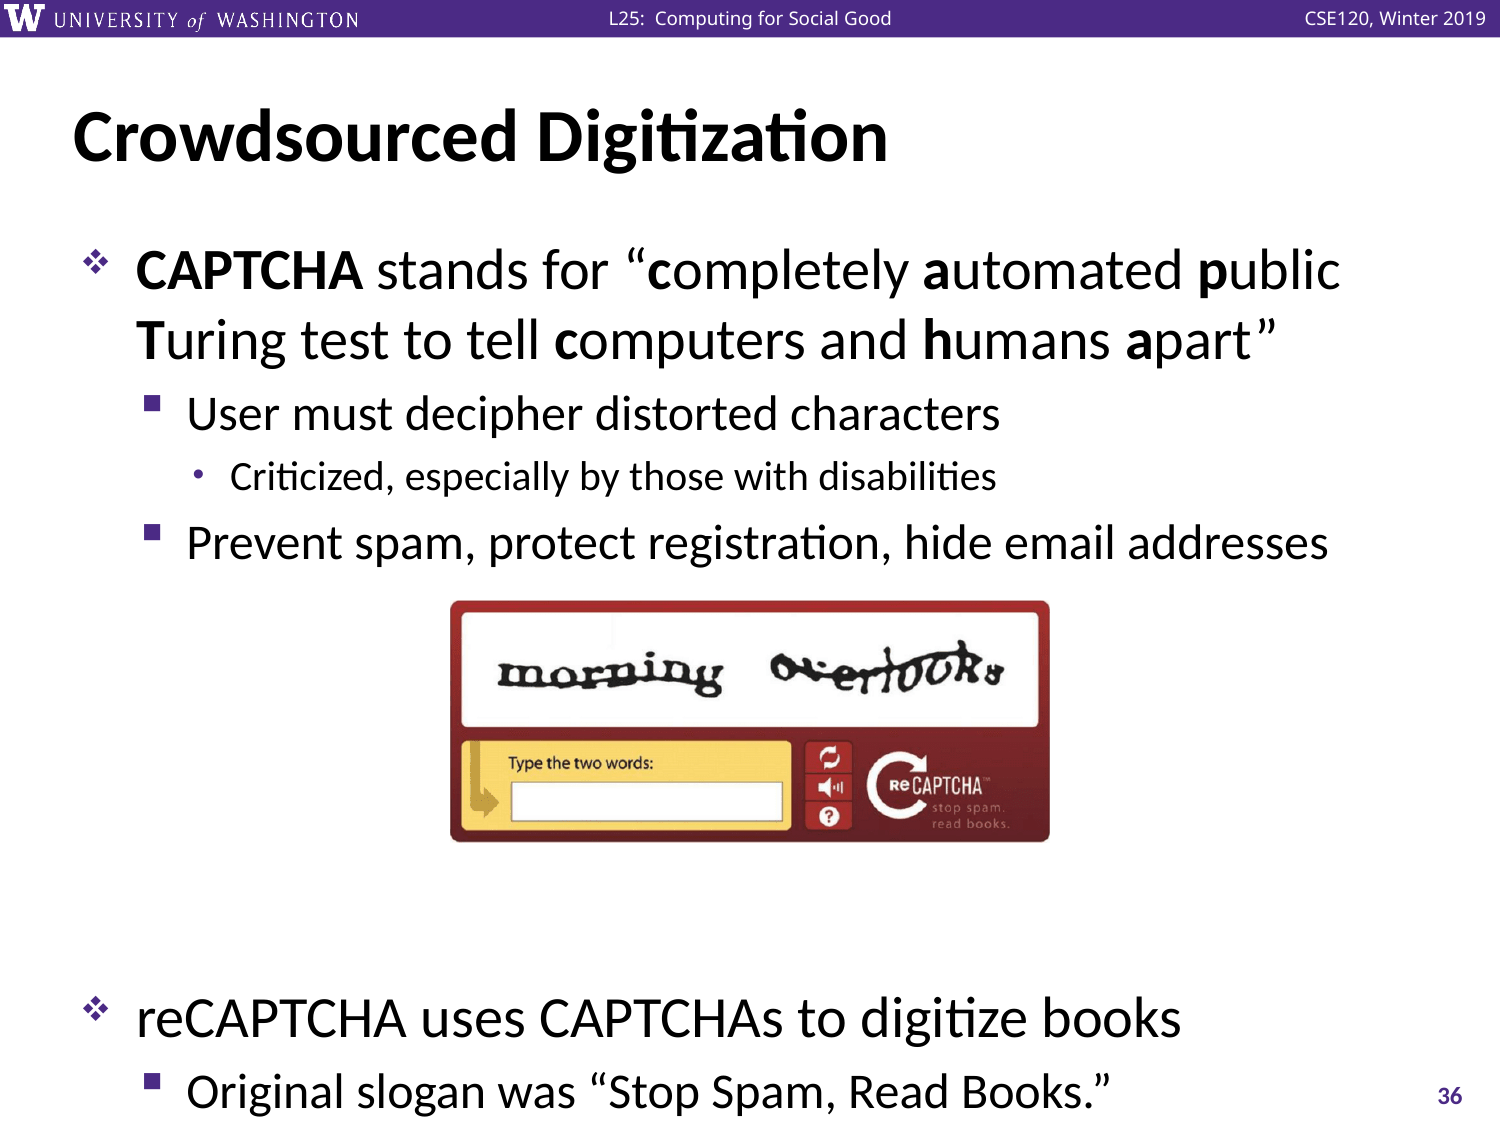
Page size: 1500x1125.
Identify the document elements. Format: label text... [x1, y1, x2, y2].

picture [4, 4, 358, 32]
title Crowdsourced Digitization [58, 71, 1438, 197]
slide_number 36 [1400, 1065, 1500, 1125]
picture [449, 599, 1051, 843]
list CAPTCHA stands for “completely automated public Turing test to tell computers and humans apart” User must decipher distorted characters Criticized, especially by those with disabilities Prevent spam, protect registration, hide email addresses reCAPTCHA uses CAPTCHAs to digitize books Original slogan was “Stop Spam, Read Books.” Has since introduced different systems [64, 223, 1438, 1040]
